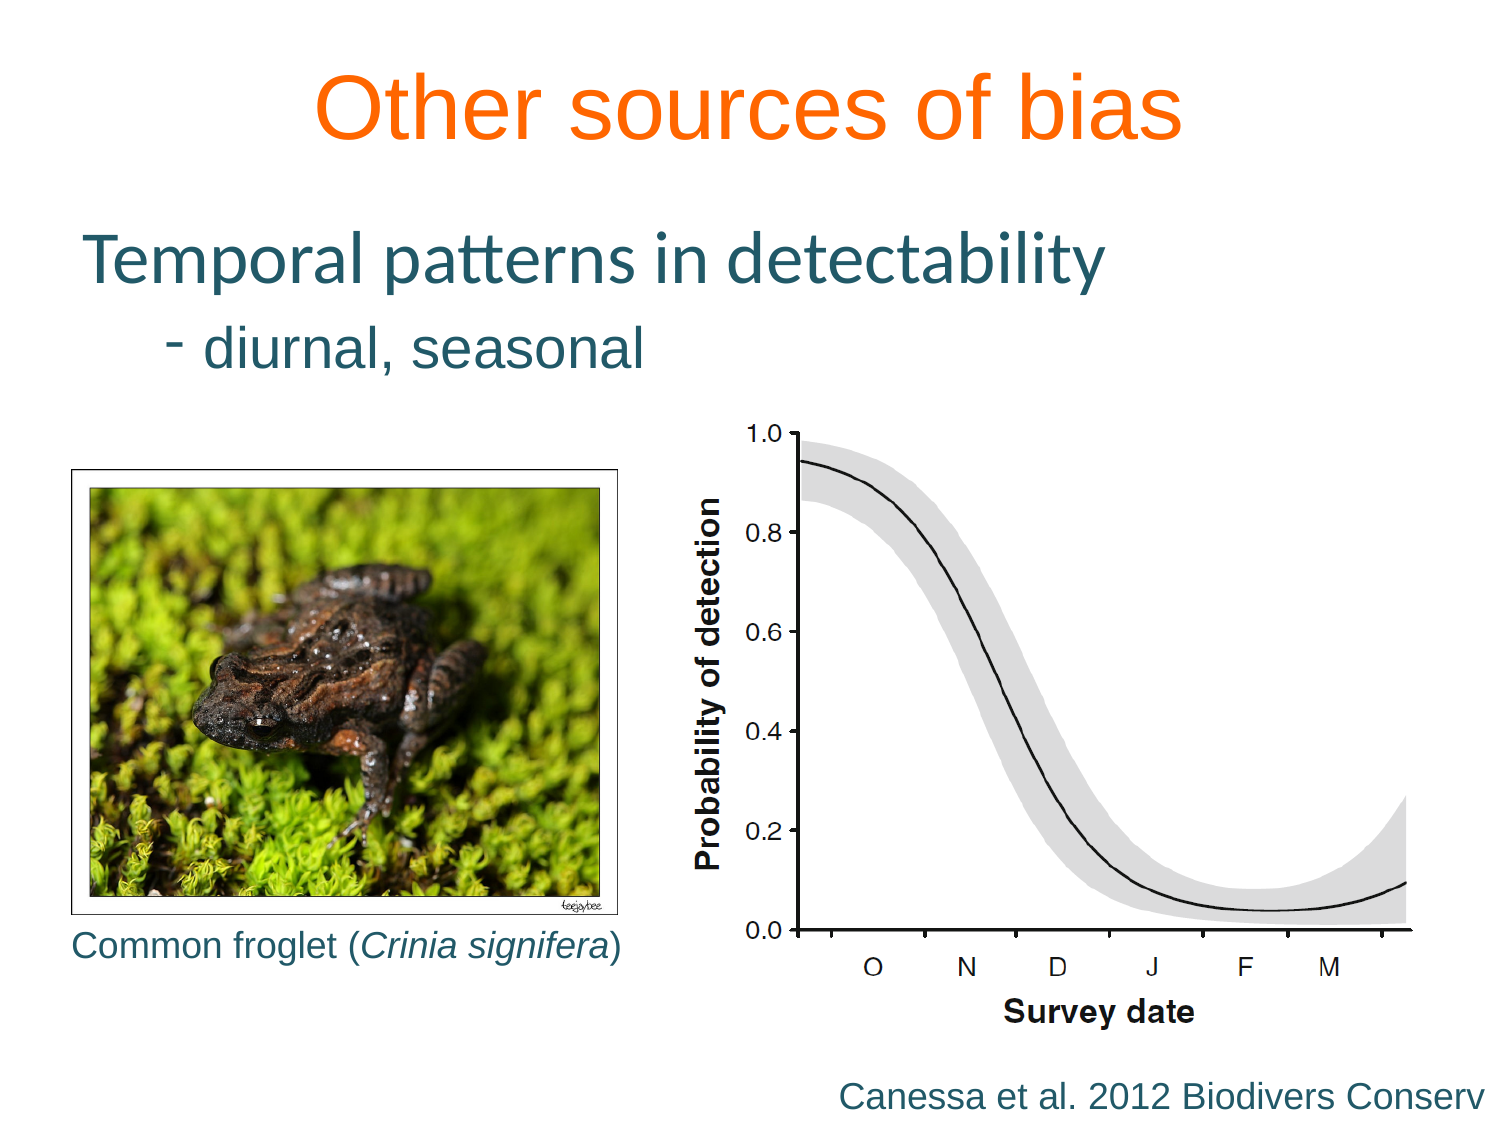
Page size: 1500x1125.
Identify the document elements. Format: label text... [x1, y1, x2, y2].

text_box Common froglet (Crinia signifera) [56, 913, 665, 974]
text_box Canessa et al. 2012 Biodivers Conserv [569, 1064, 1500, 1125]
picture [71, 469, 619, 915]
text_box Other sources of bias [0, 8, 1500, 197]
picture [670, 389, 1451, 1045]
text_box Temporal patterns in detectability diurnal, seasonal [67, 200, 1332, 913]
